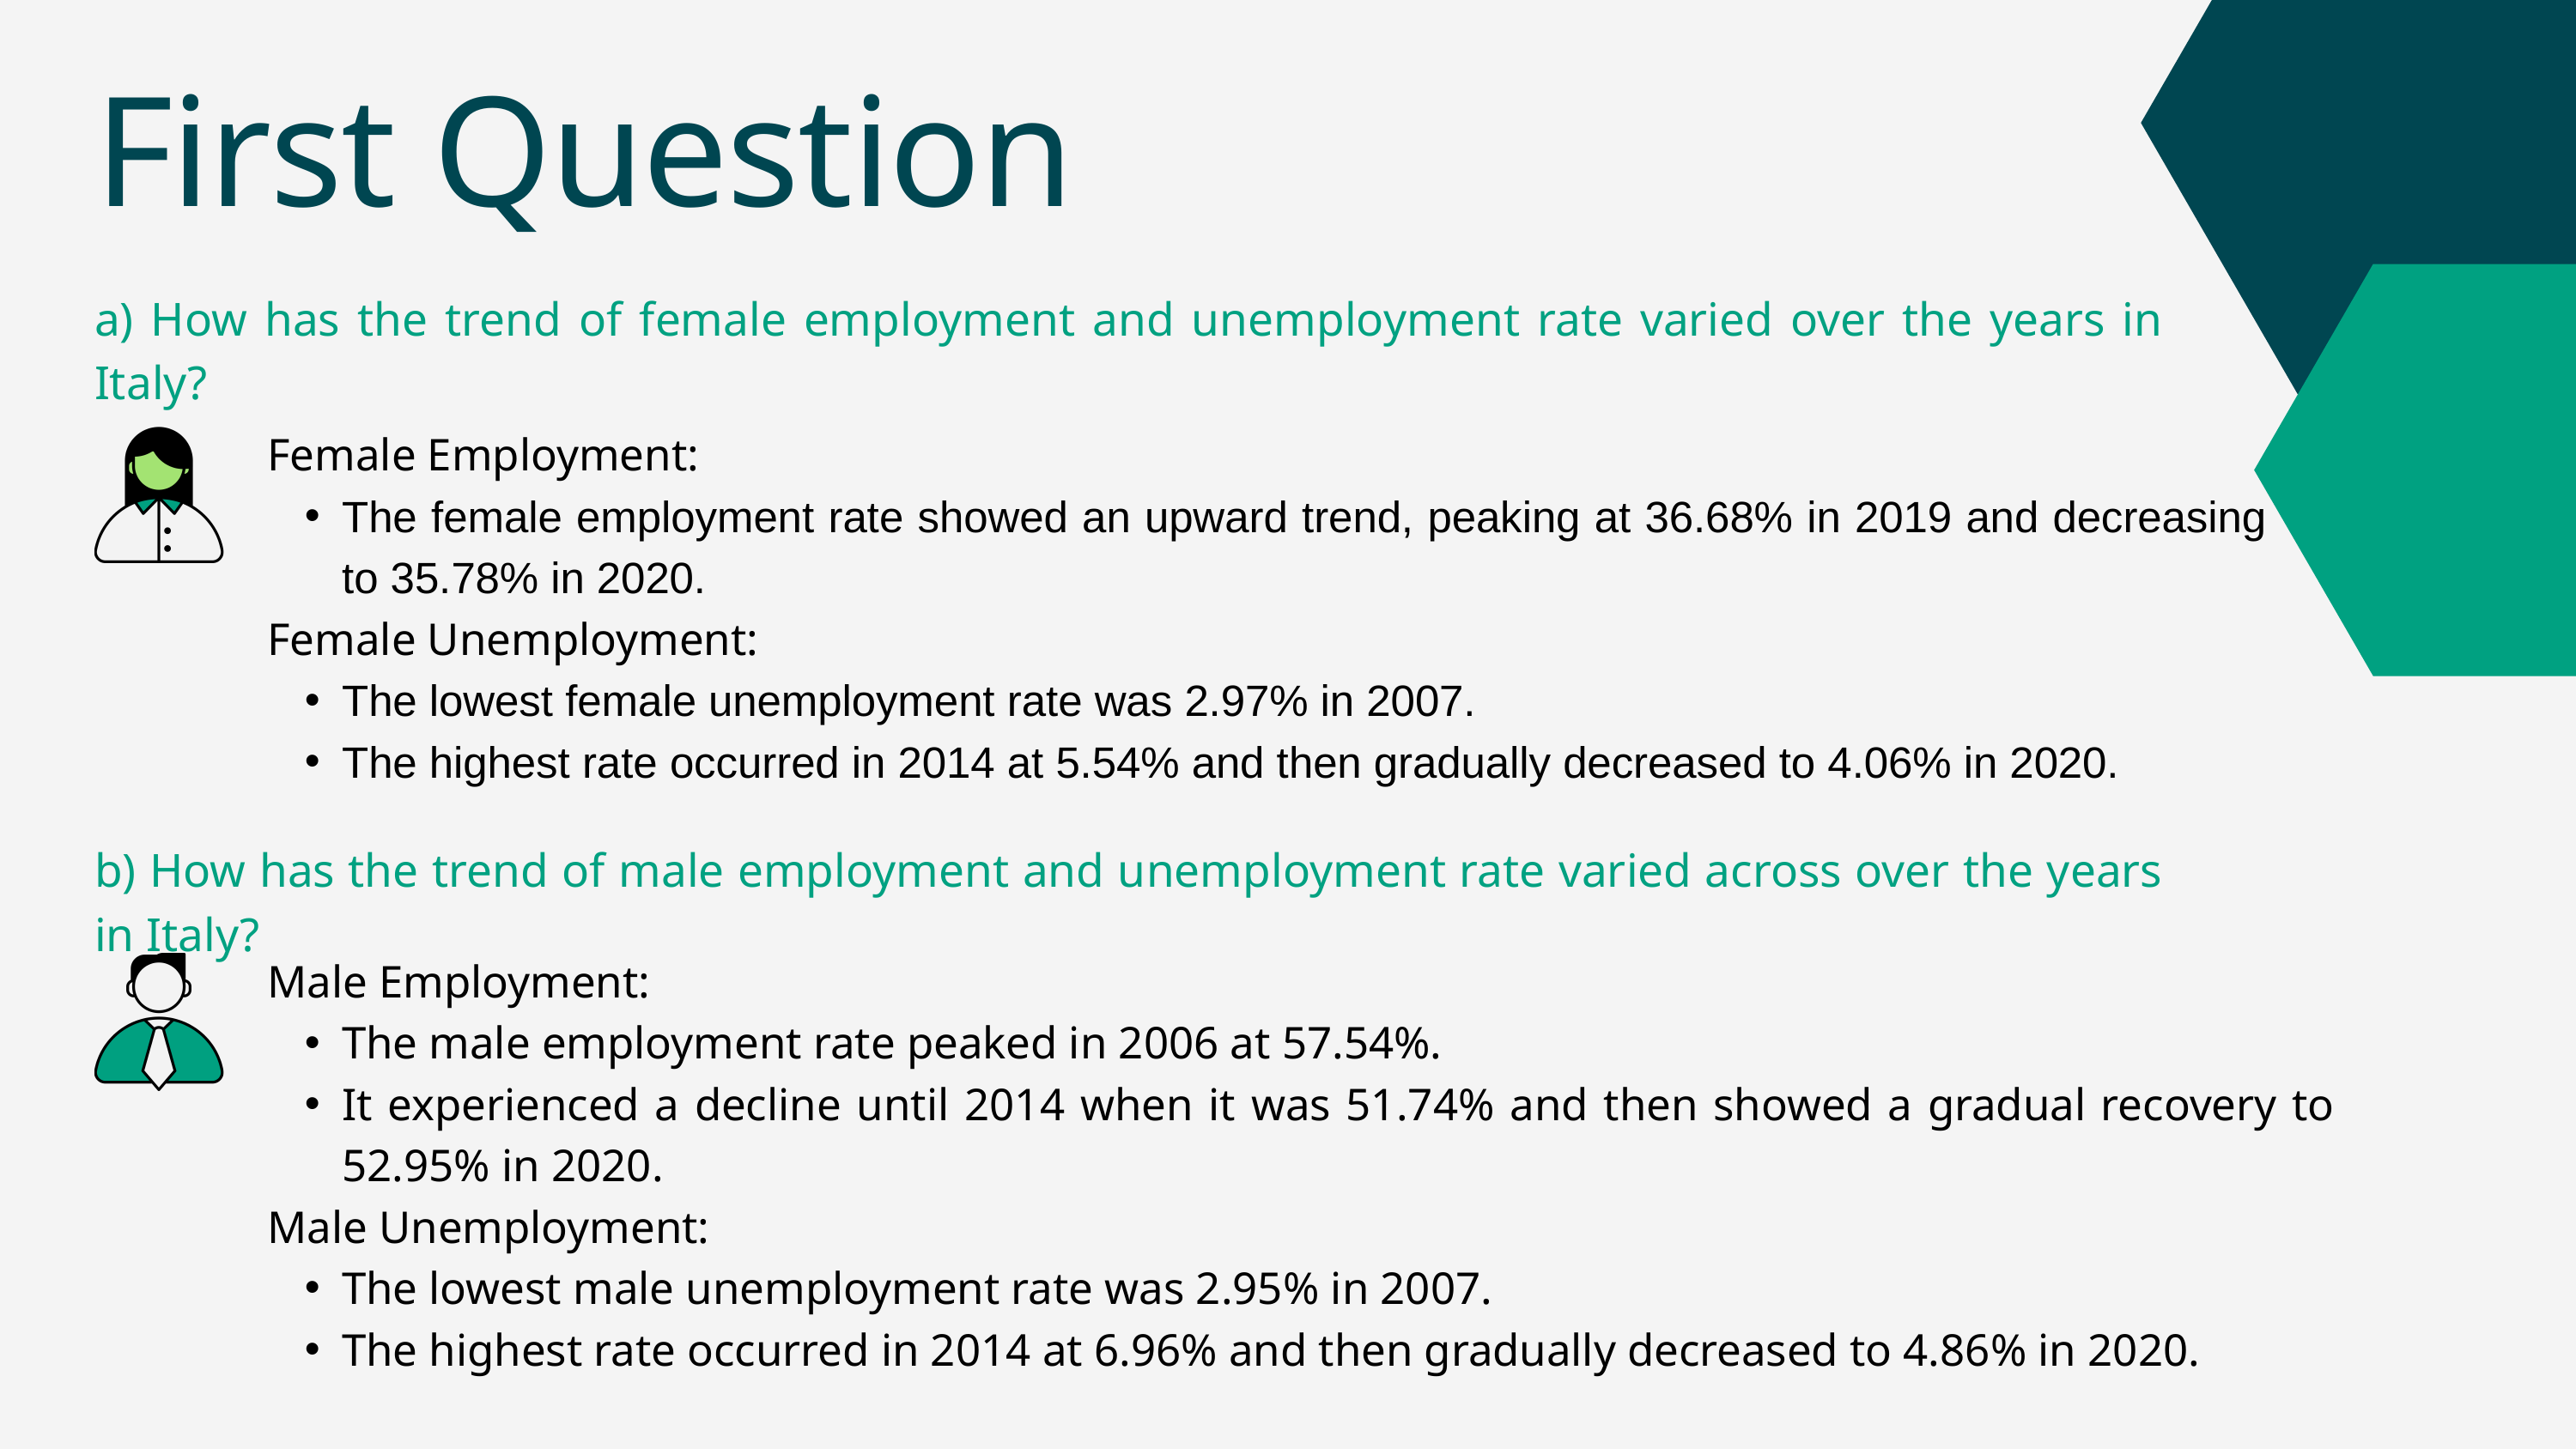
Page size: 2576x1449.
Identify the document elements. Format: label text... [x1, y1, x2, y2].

text_box b) How has the trend of male employment and unemployment rate varied across over the years in Italy? [94, 833, 2165, 961]
text_box Male Employment: The male employment rate peaked in 2006 at 57.54%. It experienced a decline until 2014 when it was 51.74% and then showed a gradual recovery to 52.95% in 2020. Male Unemployment: The lowest male unemployment rate was 2.95% in 2007. The highest rate occurred in 2014 at 6.96% and then gradually decreased to 4.86% in 2020. [267, 944, 2337, 1375]
text_box a) How has the trend of female employment and unemployment rate varied over the years in Italy? [94, 281, 2136, 409]
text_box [2253, 264, 2576, 676]
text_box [2141, 0, 2576, 427]
text_box [94, 961, 224, 1091]
text_box Female Employment: The female employment rate showed an upward trend, peaking at 36.68% in 2019 and decreasing to 35.78% in 2020. Female Unemployment: The lowest female unemployment rate was 2.97% in 2007. The highest rate occurred in 2014 at 5.54% and then gradually decreased to 4.06% in 2020. [267, 418, 2269, 848]
text_box First Question [94, 54, 1201, 237]
text_box [94, 427, 224, 563]
